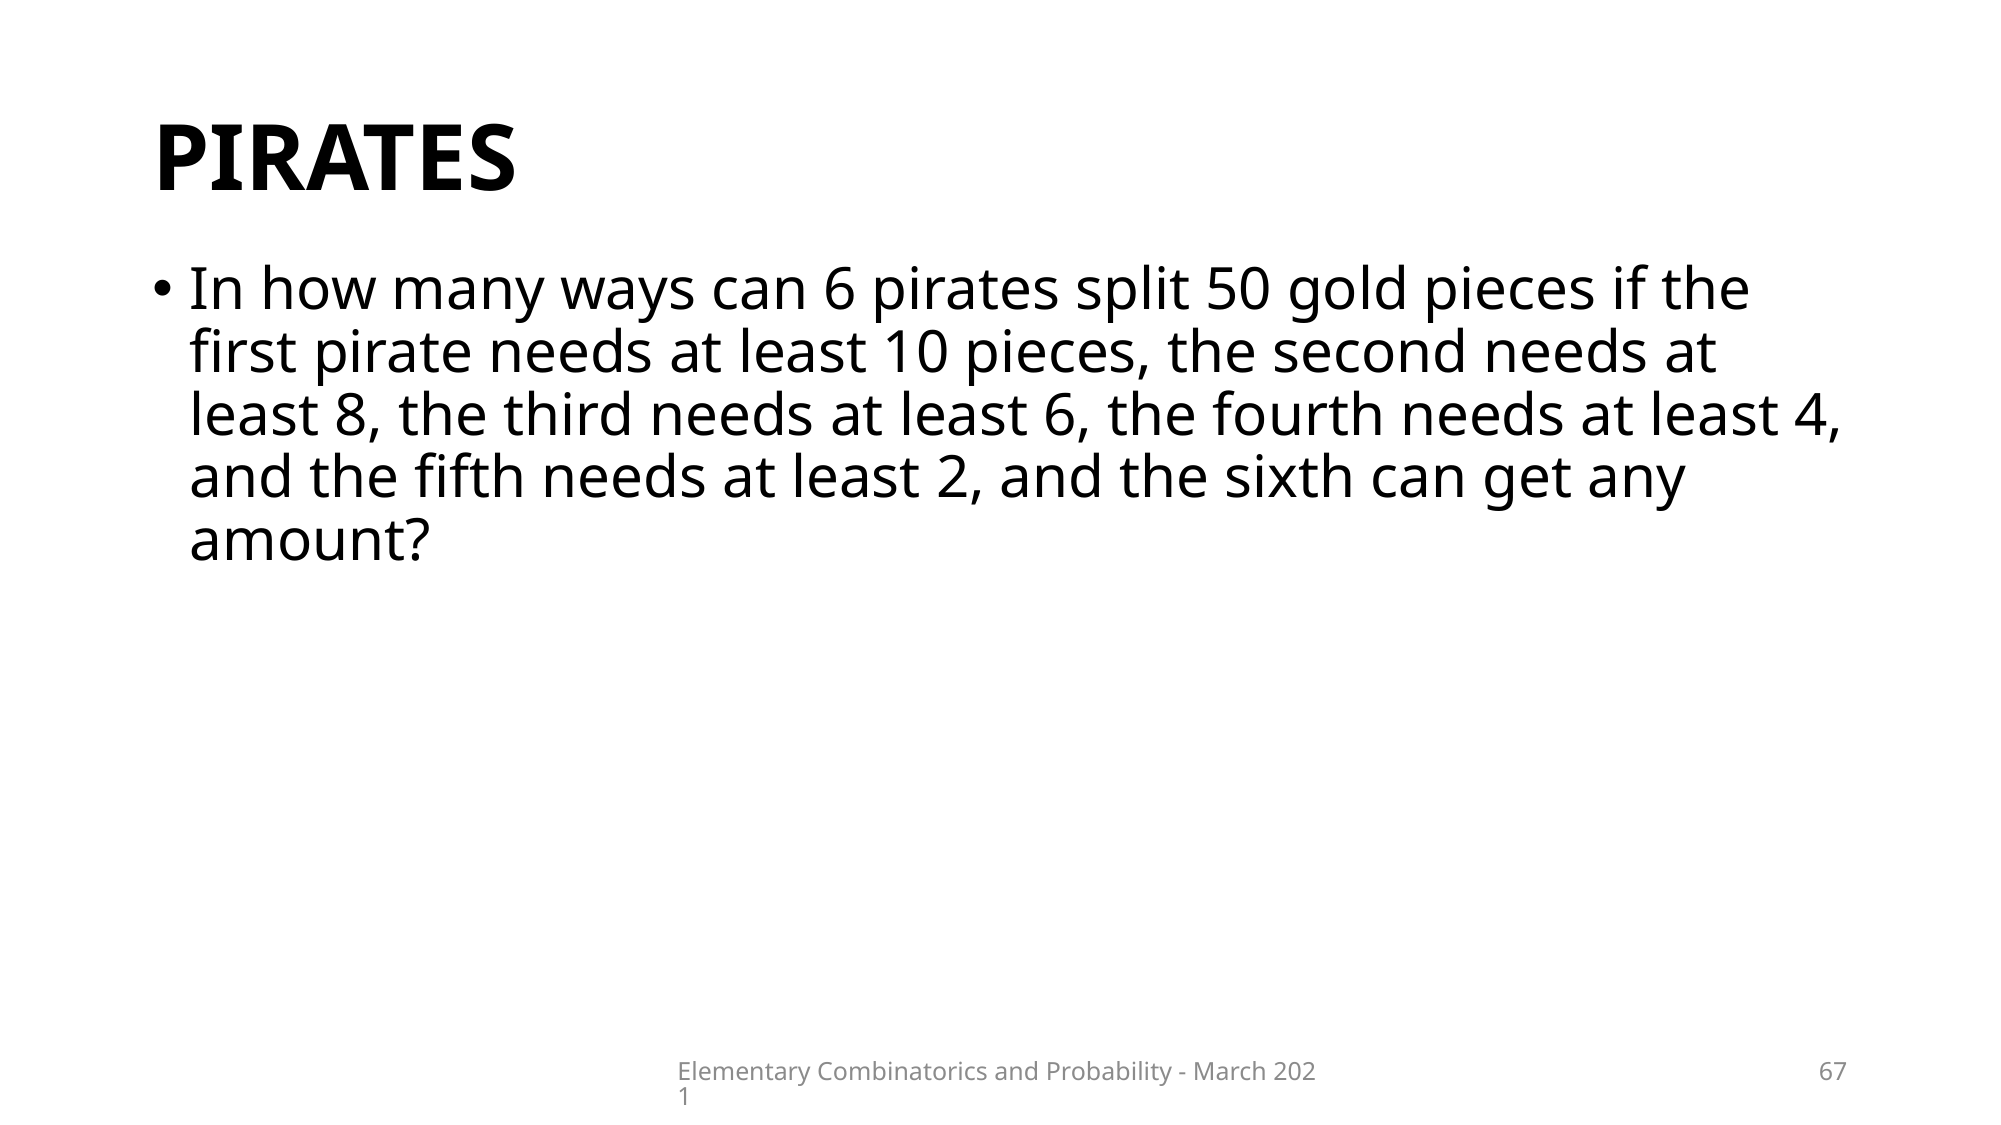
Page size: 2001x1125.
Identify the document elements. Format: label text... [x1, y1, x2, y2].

footer Elementary Combinatorics and Probability - March 2021 [662, 1042, 1338, 1103]
title PIRATES [137, 52, 1863, 270]
slide_number 67 [1412, 1042, 1863, 1103]
